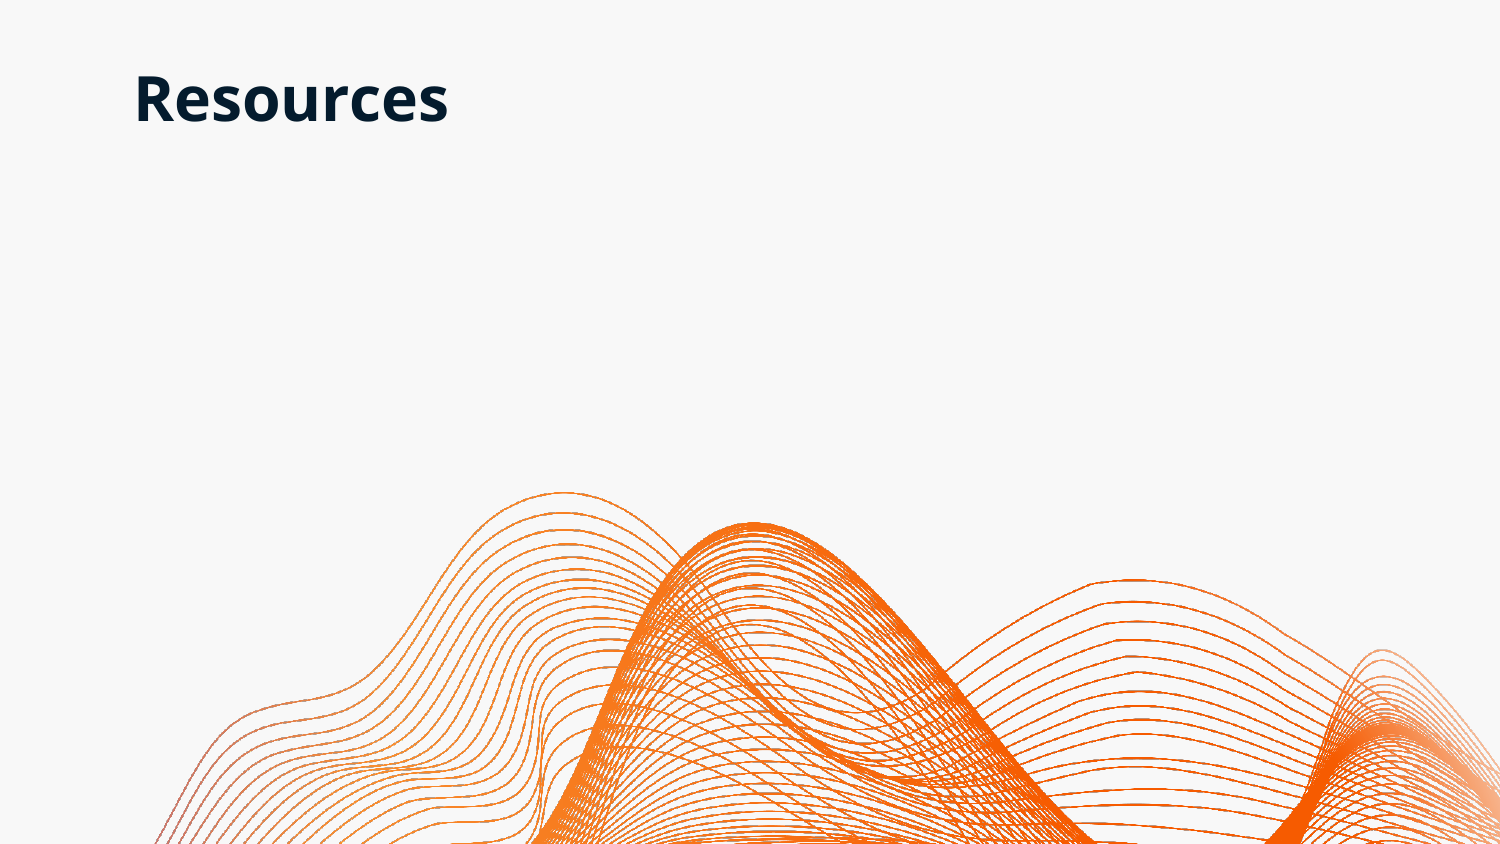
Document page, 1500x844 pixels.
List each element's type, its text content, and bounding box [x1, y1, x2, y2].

title Resources [118, 44, 1382, 138]
picture [0, 465, 1500, 844]
